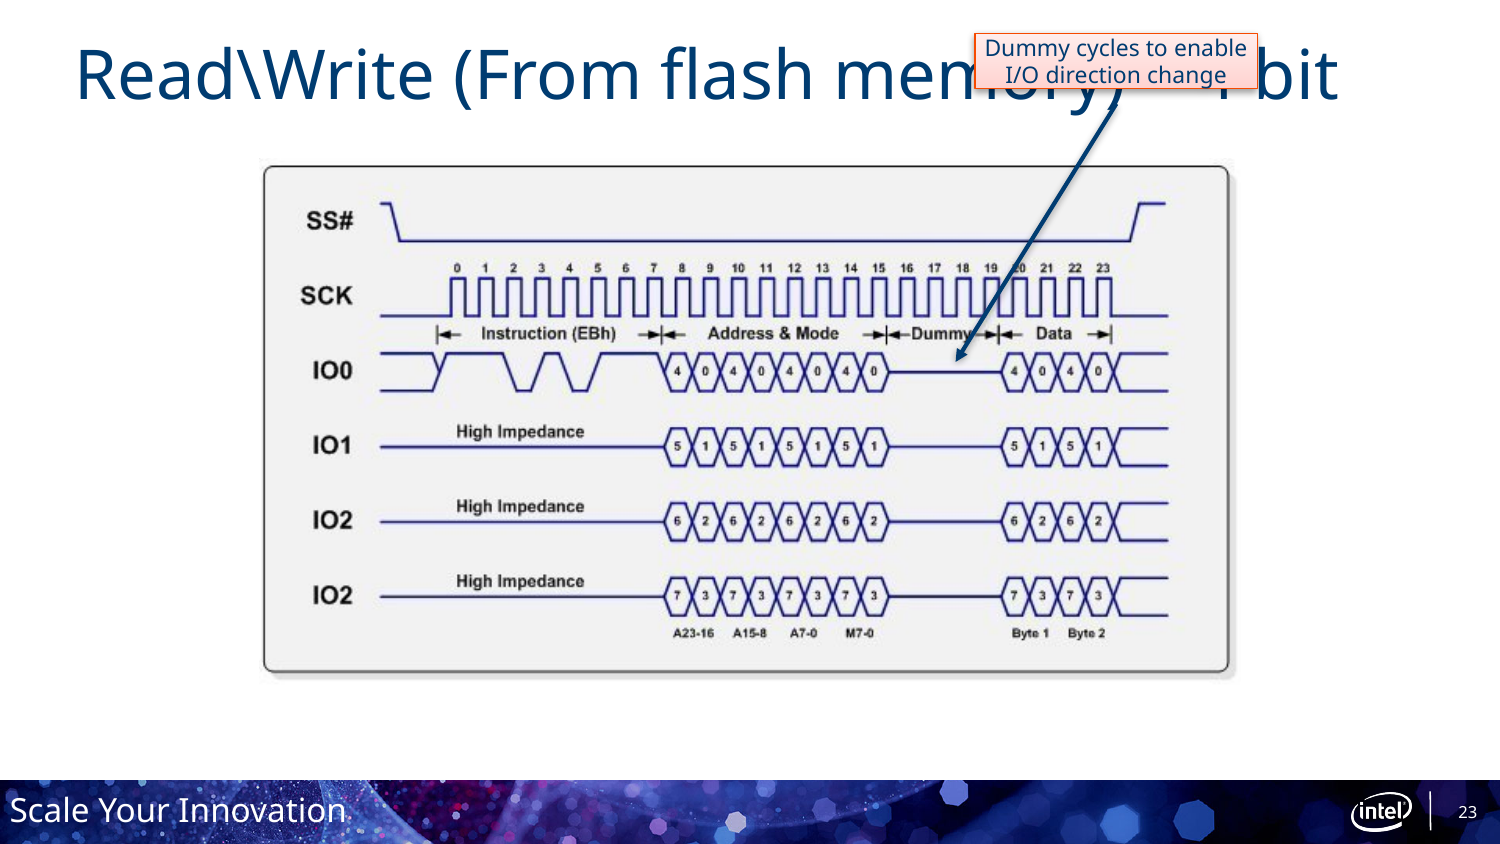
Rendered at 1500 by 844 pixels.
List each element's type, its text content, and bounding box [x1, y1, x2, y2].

title Read\Write (From flash memory) – 4 bit [74, 50, 1425, 116]
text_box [955, 103, 1117, 363]
picture [0, 780, 1500, 844]
slide_number 23 [1127, 791, 1478, 837]
picture [259, 158, 1241, 686]
text_box Dummy cycles to enable I/O direction change [974, 33, 1258, 89]
